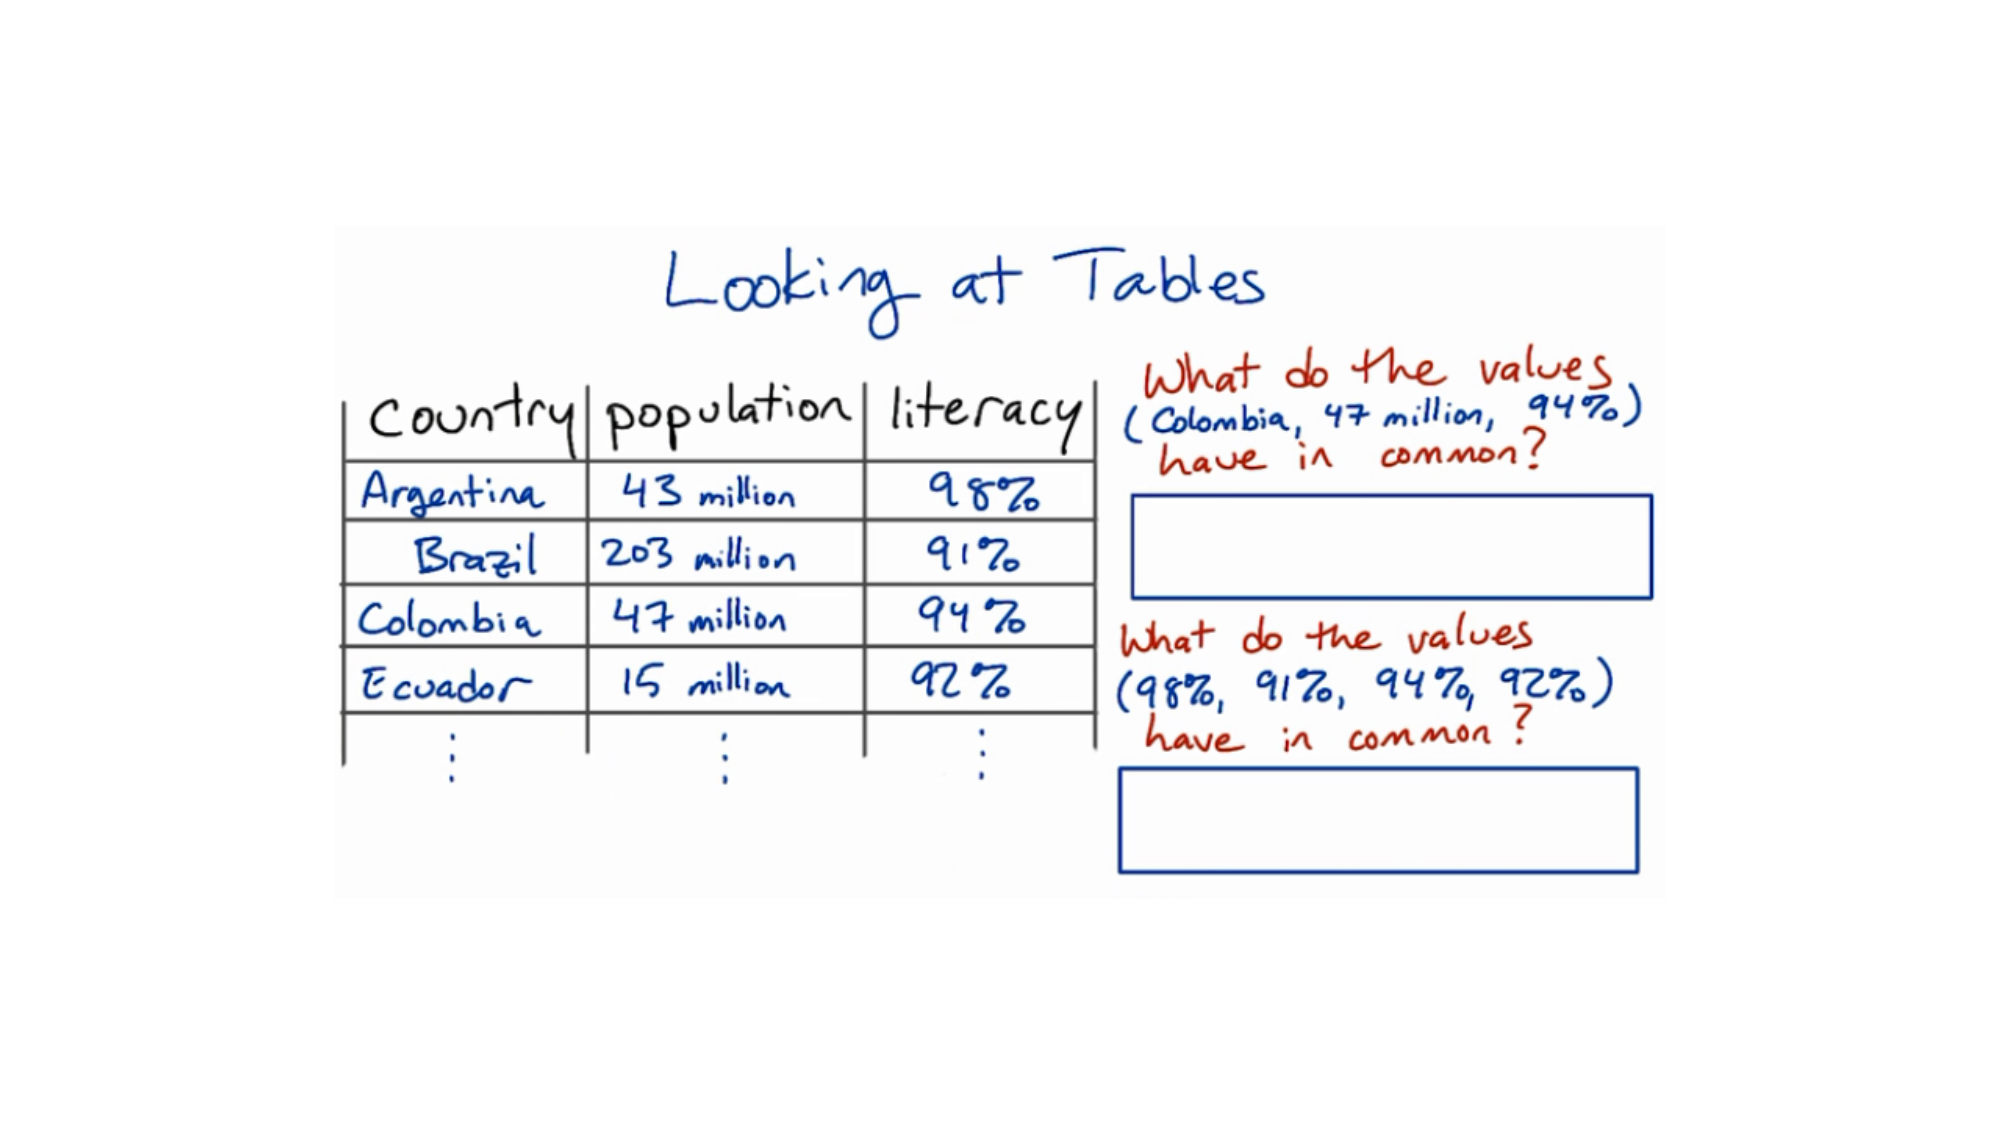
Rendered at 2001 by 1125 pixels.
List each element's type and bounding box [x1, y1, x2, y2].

picture [334, 226, 1666, 899]
